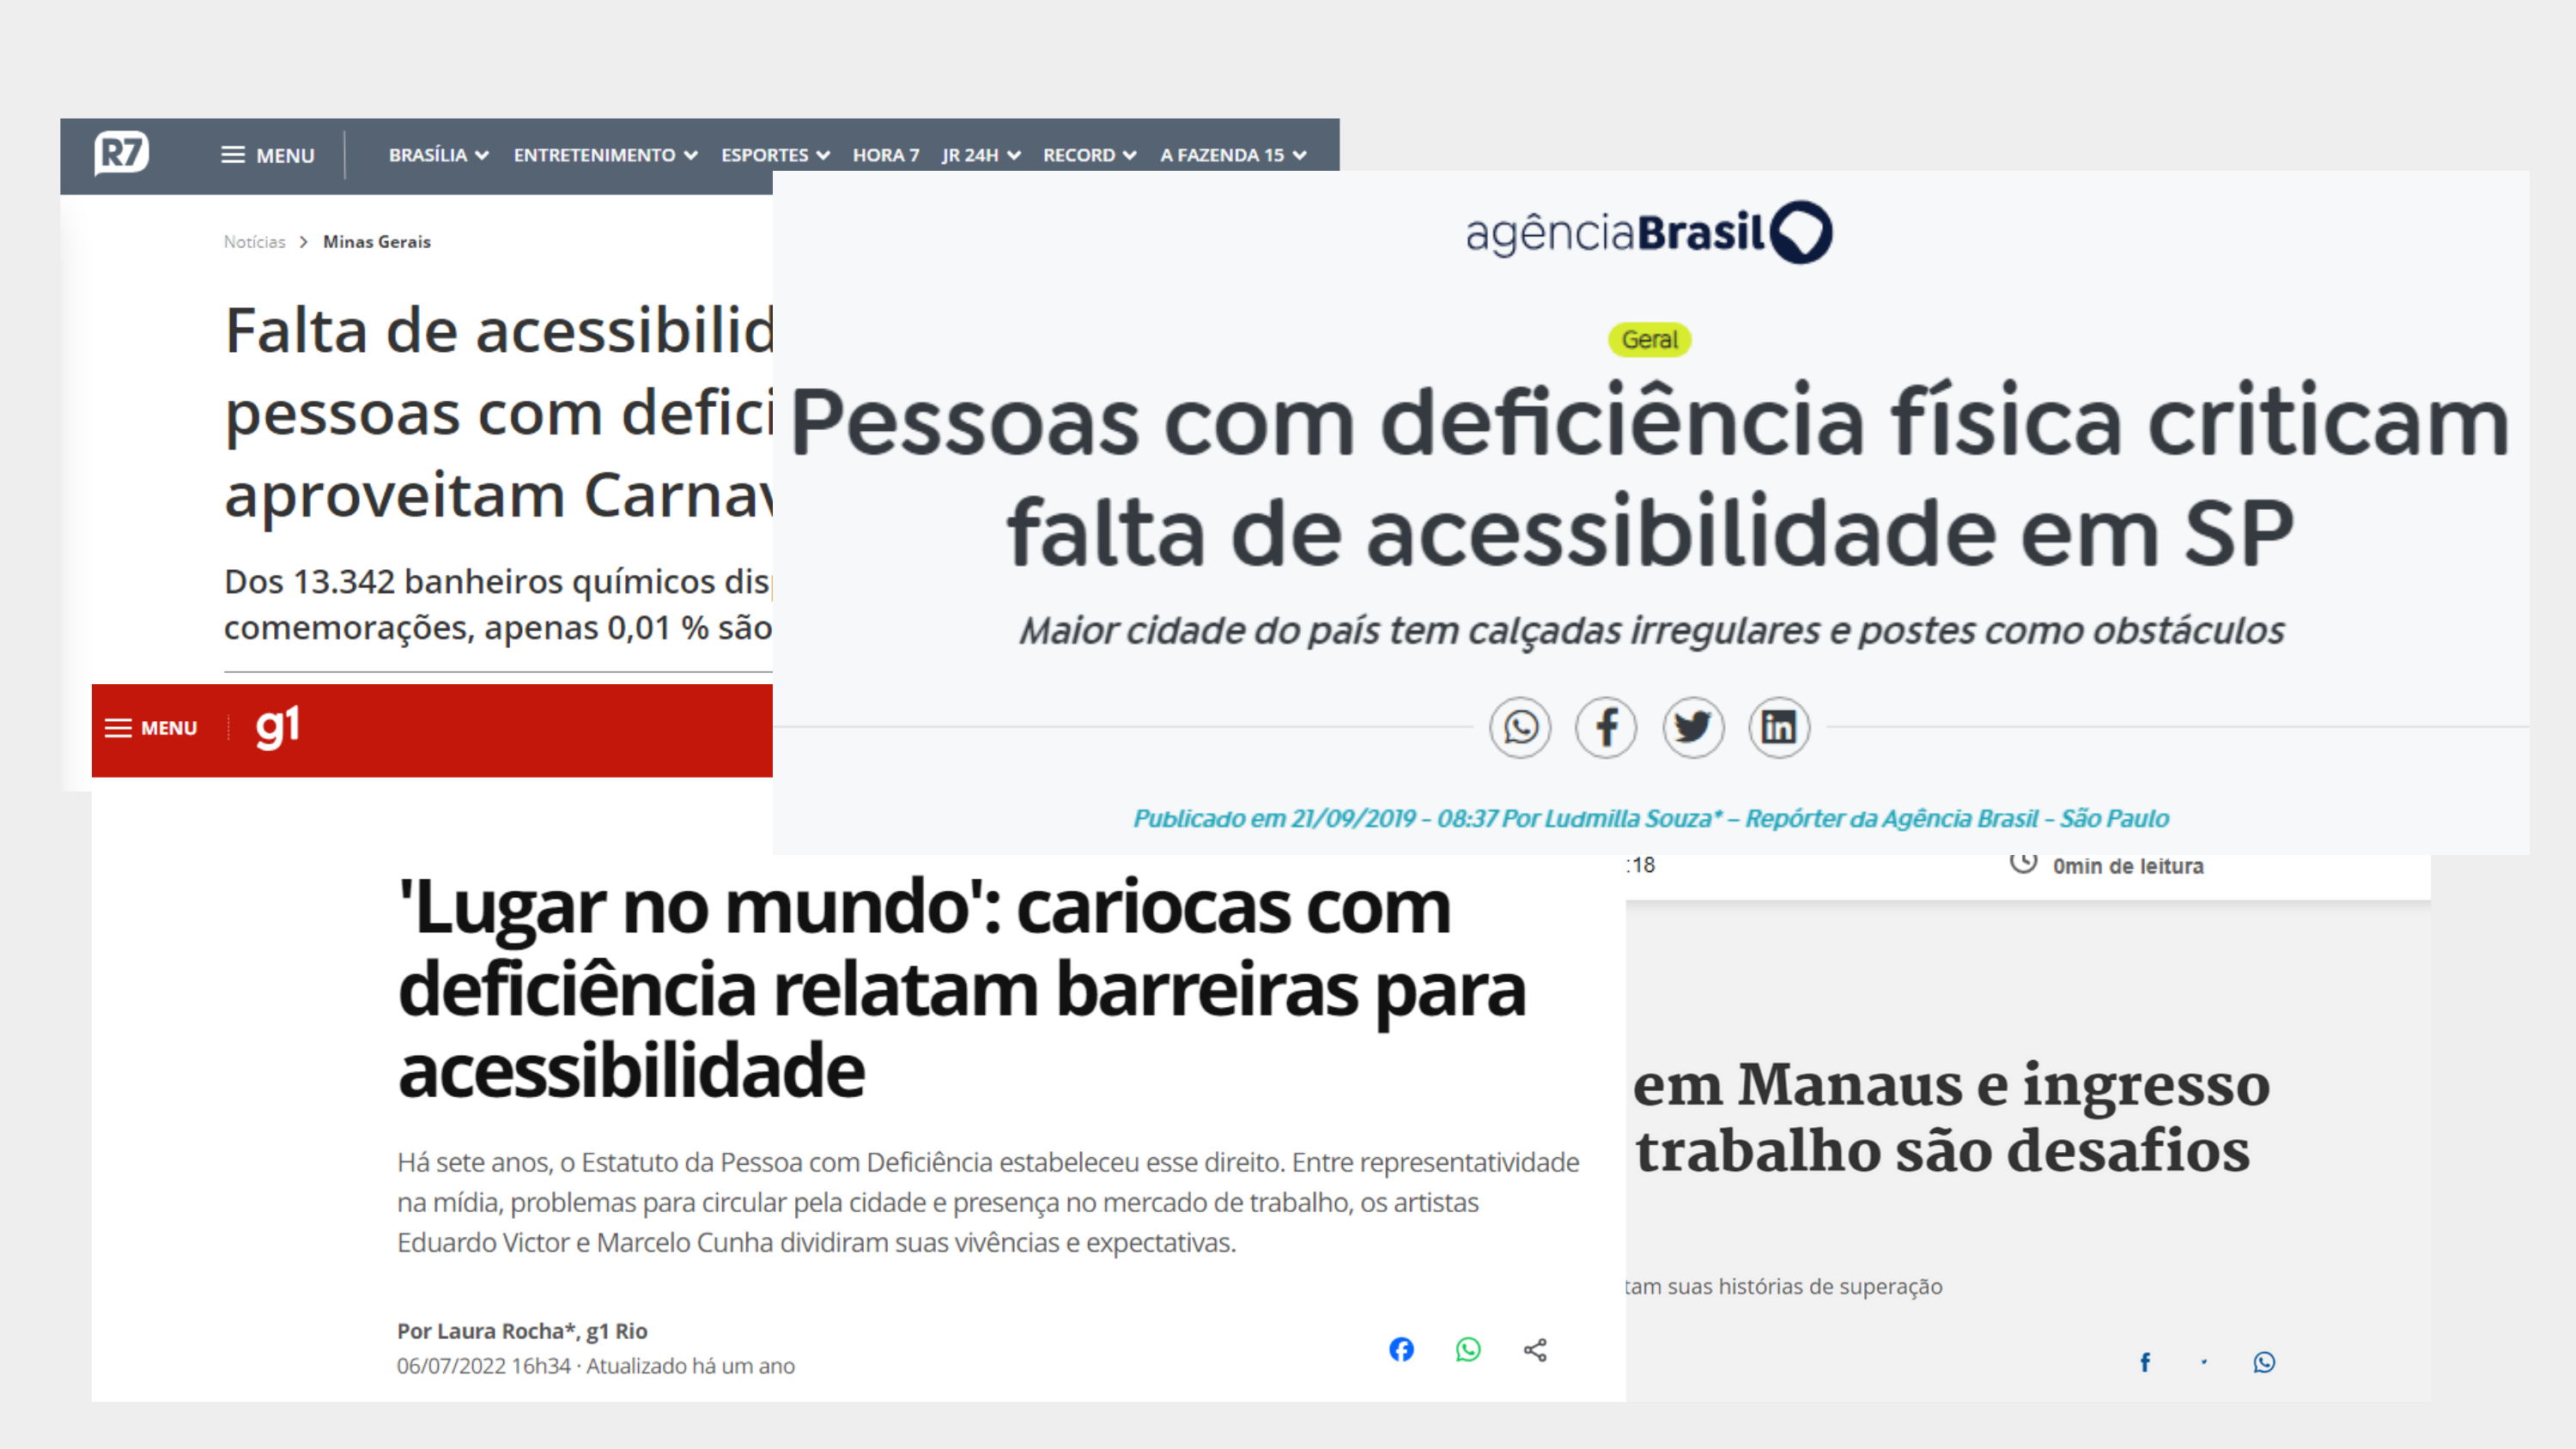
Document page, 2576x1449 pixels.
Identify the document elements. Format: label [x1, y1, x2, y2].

text_box [92, 684, 1626, 1402]
text_box [773, 171, 2530, 855]
text_box [1626, 855, 2341, 897]
text_box [1626, 855, 2432, 1402]
text_box [60, 118, 1340, 791]
